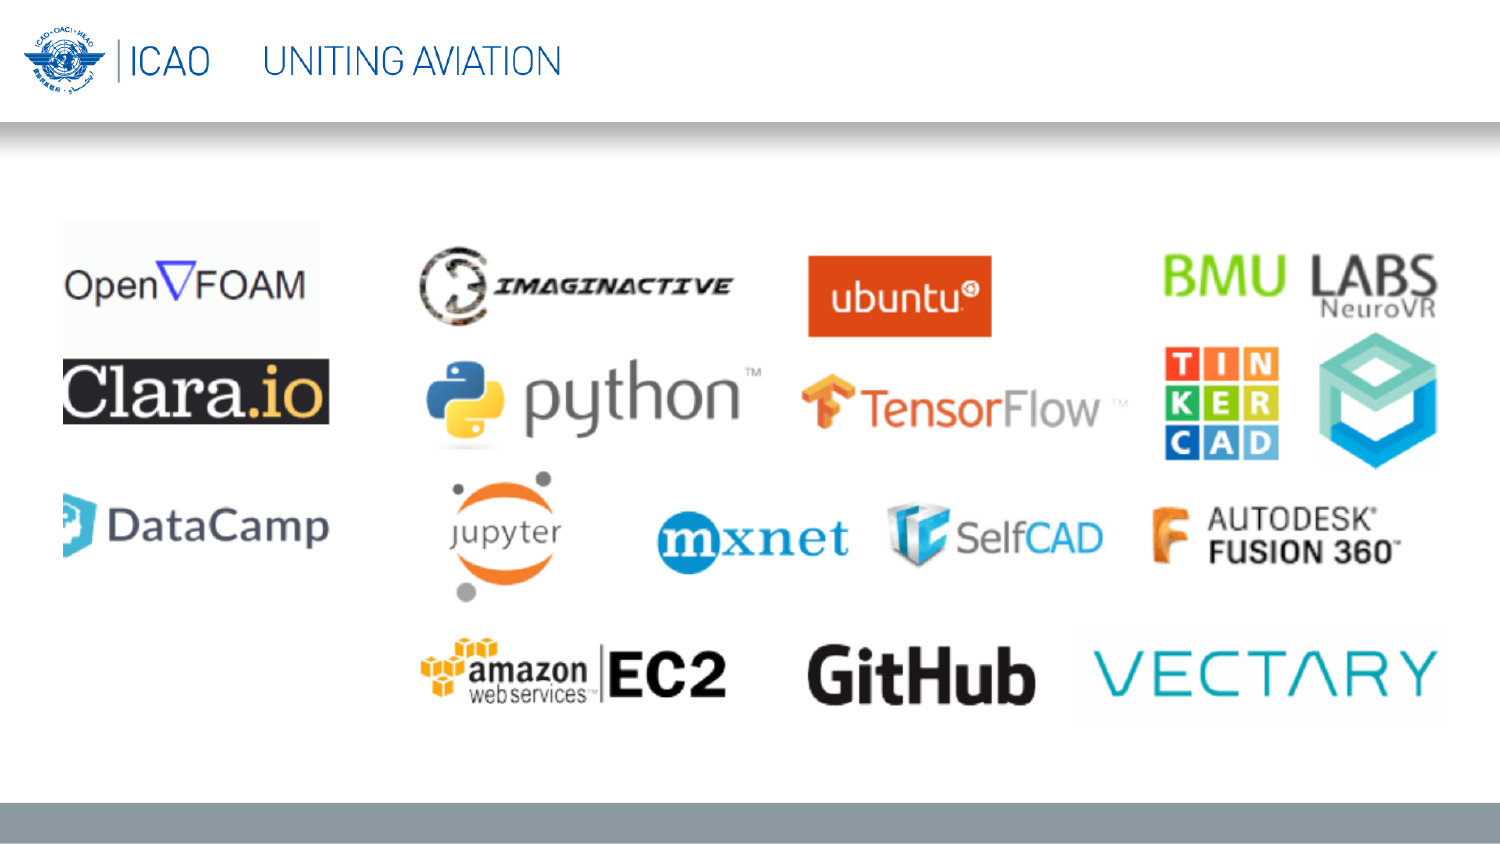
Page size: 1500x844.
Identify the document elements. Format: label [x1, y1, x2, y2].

picture [0, 0, 1500, 161]
picture [52, 220, 1466, 730]
